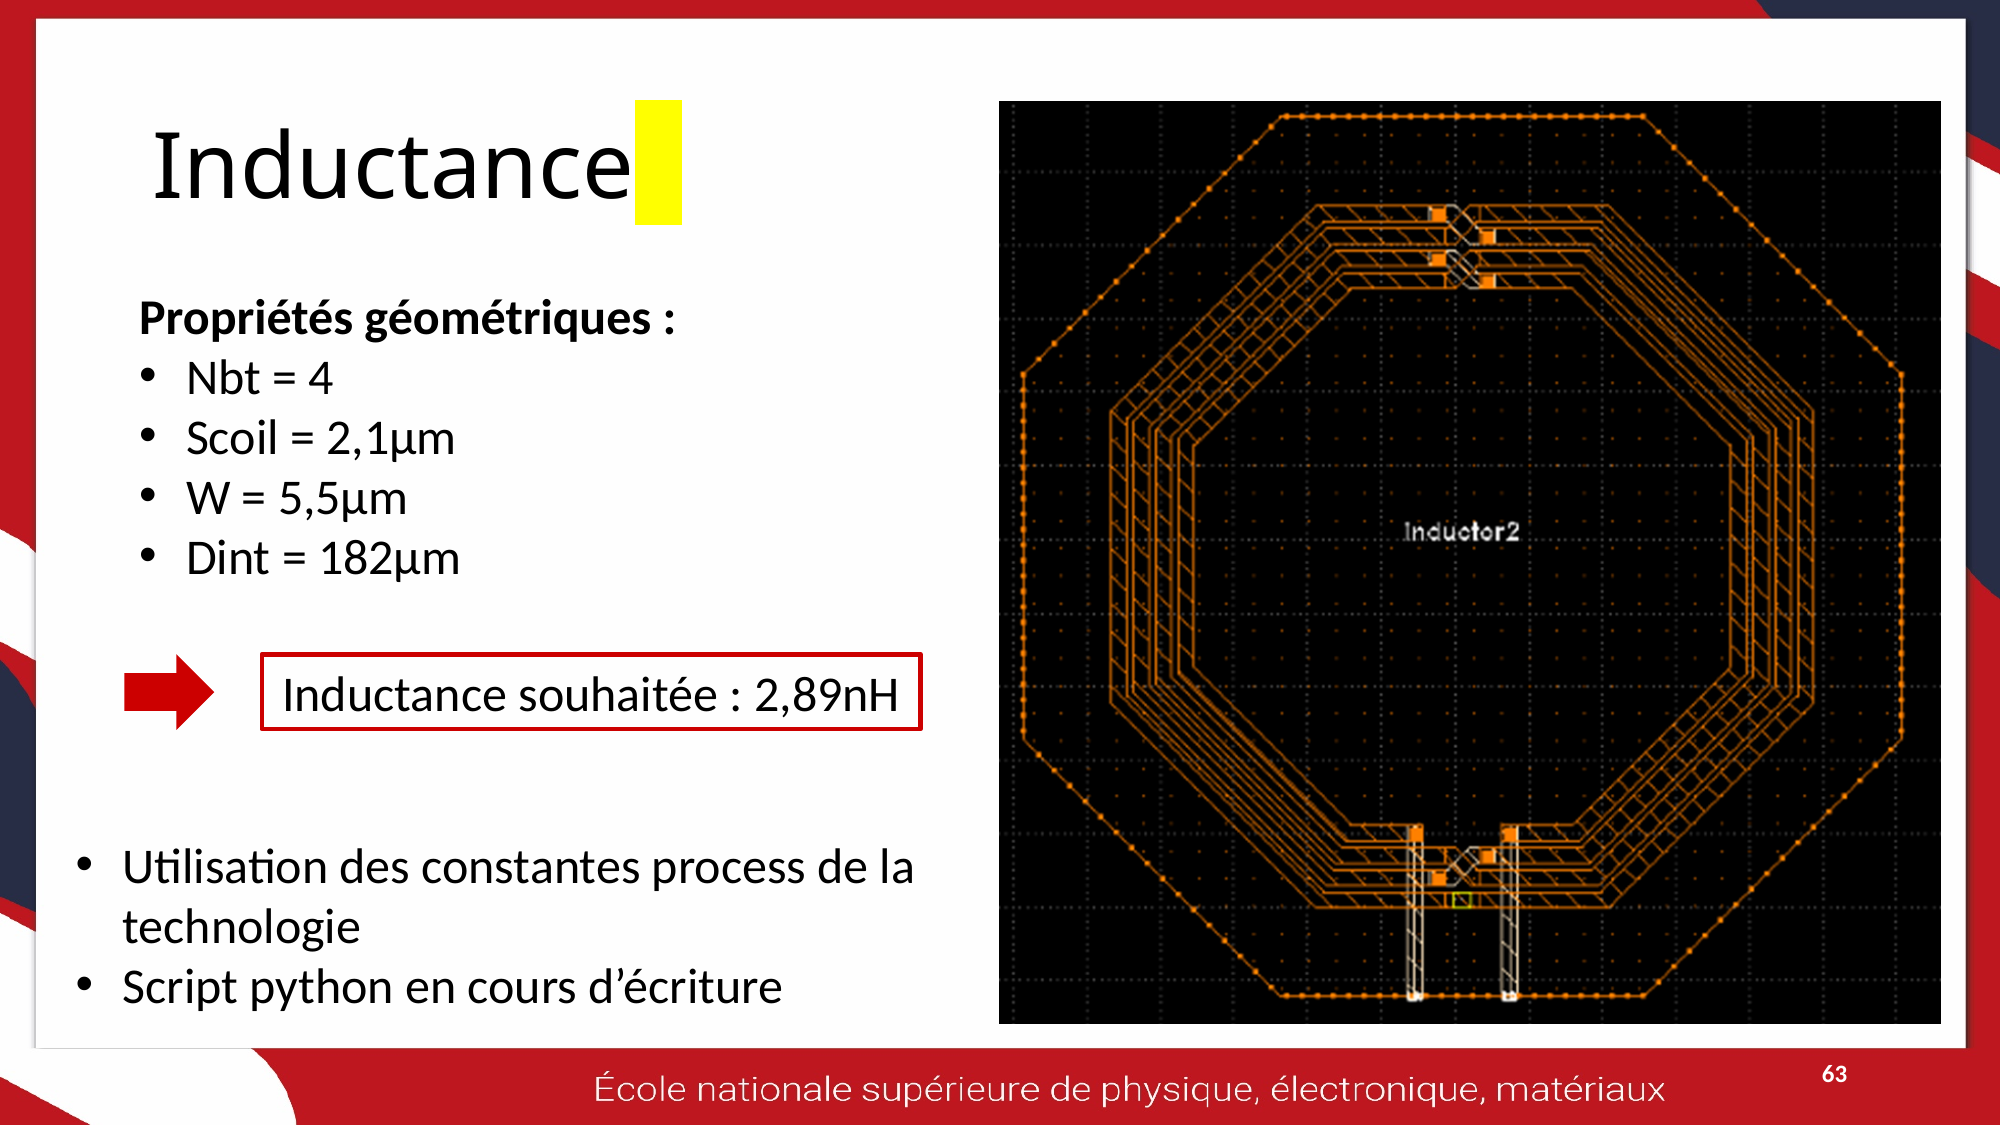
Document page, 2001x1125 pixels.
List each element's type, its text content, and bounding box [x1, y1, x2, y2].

picture [0, 0, 2000, 1125]
text_box Inductance souhaitée : 2,89nH [261, 654, 921, 729]
text_box Utilisation des constantes process de la technologie Script python en cours d’écriture [60, 826, 999, 1021]
text_box Propriétés géométriques : Nbt = 4 Scoil = 2,1µm W = 5,5µm Dint = 182µm [124, 277, 762, 592]
title Inductance [137, 59, 1863, 278]
slide_number 63 [1412, 1042, 1863, 1103]
text_box [123, 651, 216, 733]
